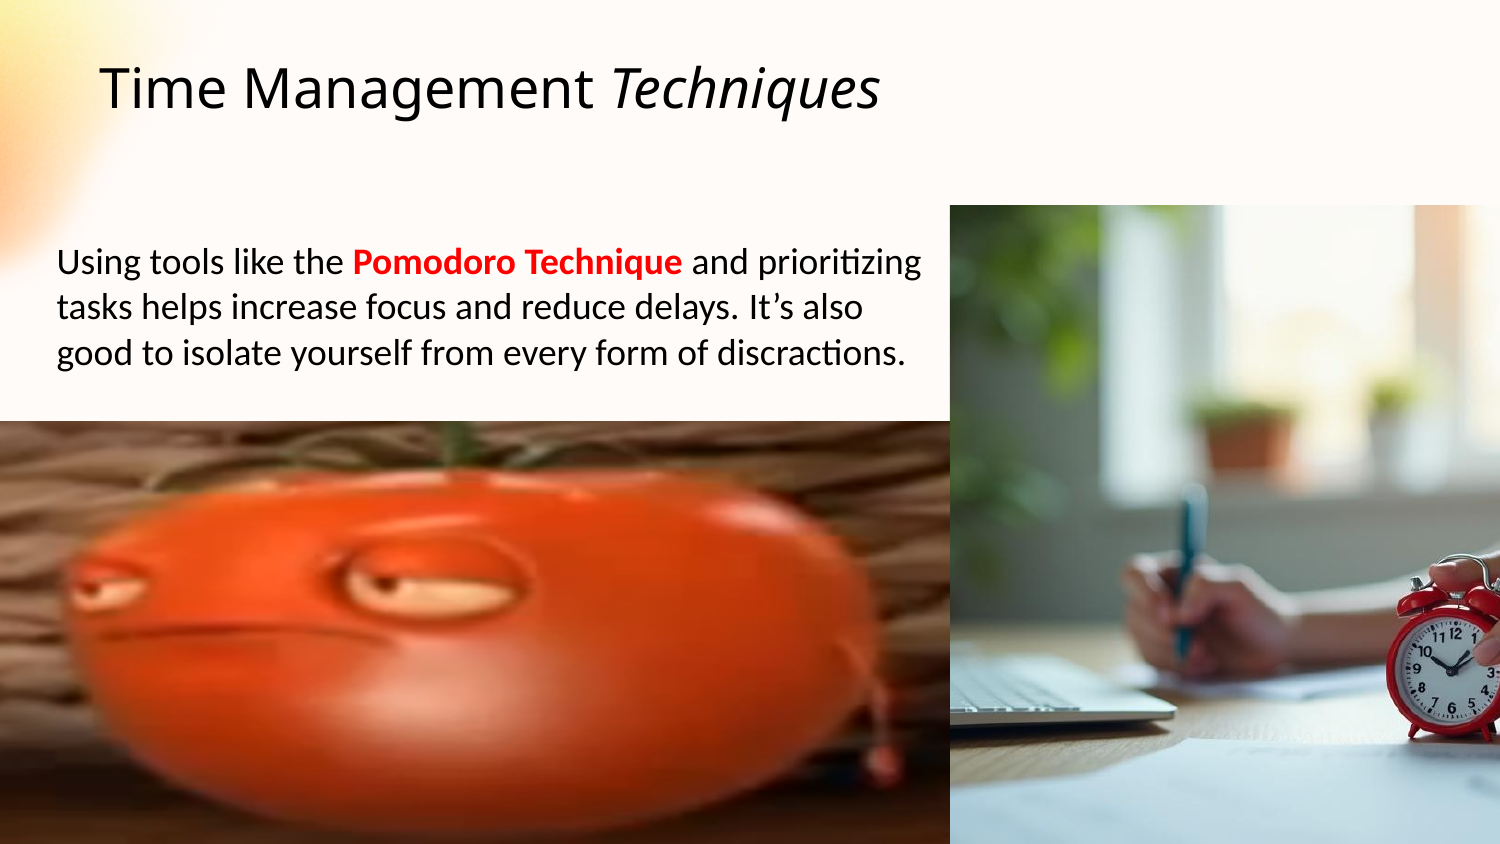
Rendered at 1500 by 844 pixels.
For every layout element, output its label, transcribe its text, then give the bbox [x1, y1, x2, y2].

list Using tools like the Pomodoro Technique and prioritizing tasks helps increase focus and reduce delays. It’s also good to isolate yourself from every form of discractions. [4, 223, 949, 421]
picture [0, 204, 1500, 844]
title Time Management Techniques [84, 34, 1416, 141]
